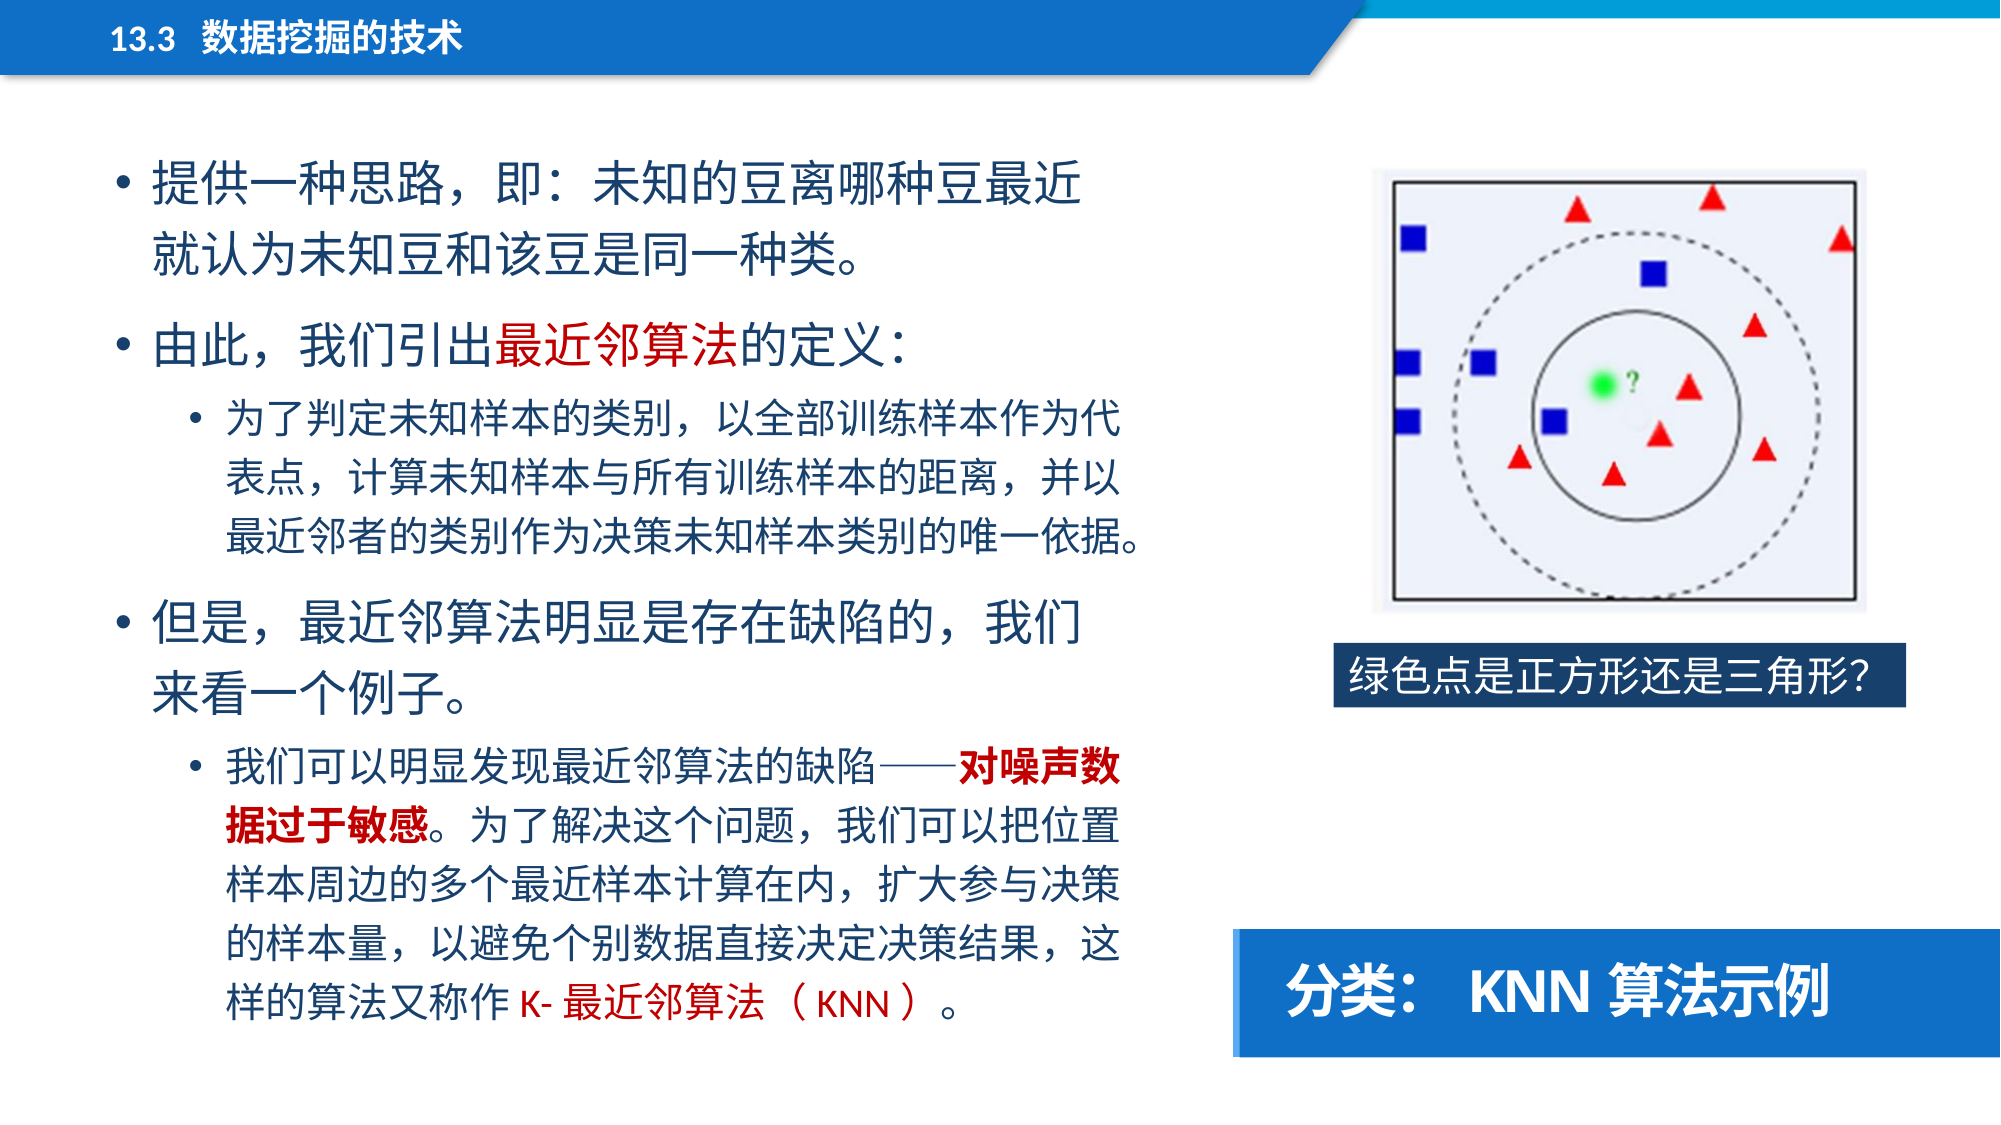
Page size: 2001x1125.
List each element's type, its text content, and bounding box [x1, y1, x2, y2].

picture [1370, 166, 1869, 616]
list 13.3 数据挖掘的技术 [93, 11, 1138, 68]
list 提供一种思路，即：未知的豆离哪种豆最近就认为未知豆和该豆是同一种类。 由此，我们引出最近邻算法的定义： 为了判定未知样本的类别，以全部训练样本作为代表点，计算未知样本与所有训练样本的距离，并以最近邻者的类别作为决策未知样本类别的唯一依据。 但是，最近邻算法明显是存在缺陷的，我们来看一个例子。 我们可以明显发现最近邻算法的缺陷——对噪声数据过于敏感。为了解决这个问题，我们可以把位置样本周边的多个最近样本计算在内，扩大参与决策的样本量，以避免个别数据直接决定决策结果，这样的算法又称作K-最近邻算法（KNN）。 [99, 133, 1144, 1058]
list 分类：KNN算法示例 [1239, 929, 2000, 1058]
text_box 绿色点是正方形还是三角形？ [1333, 642, 1907, 708]
